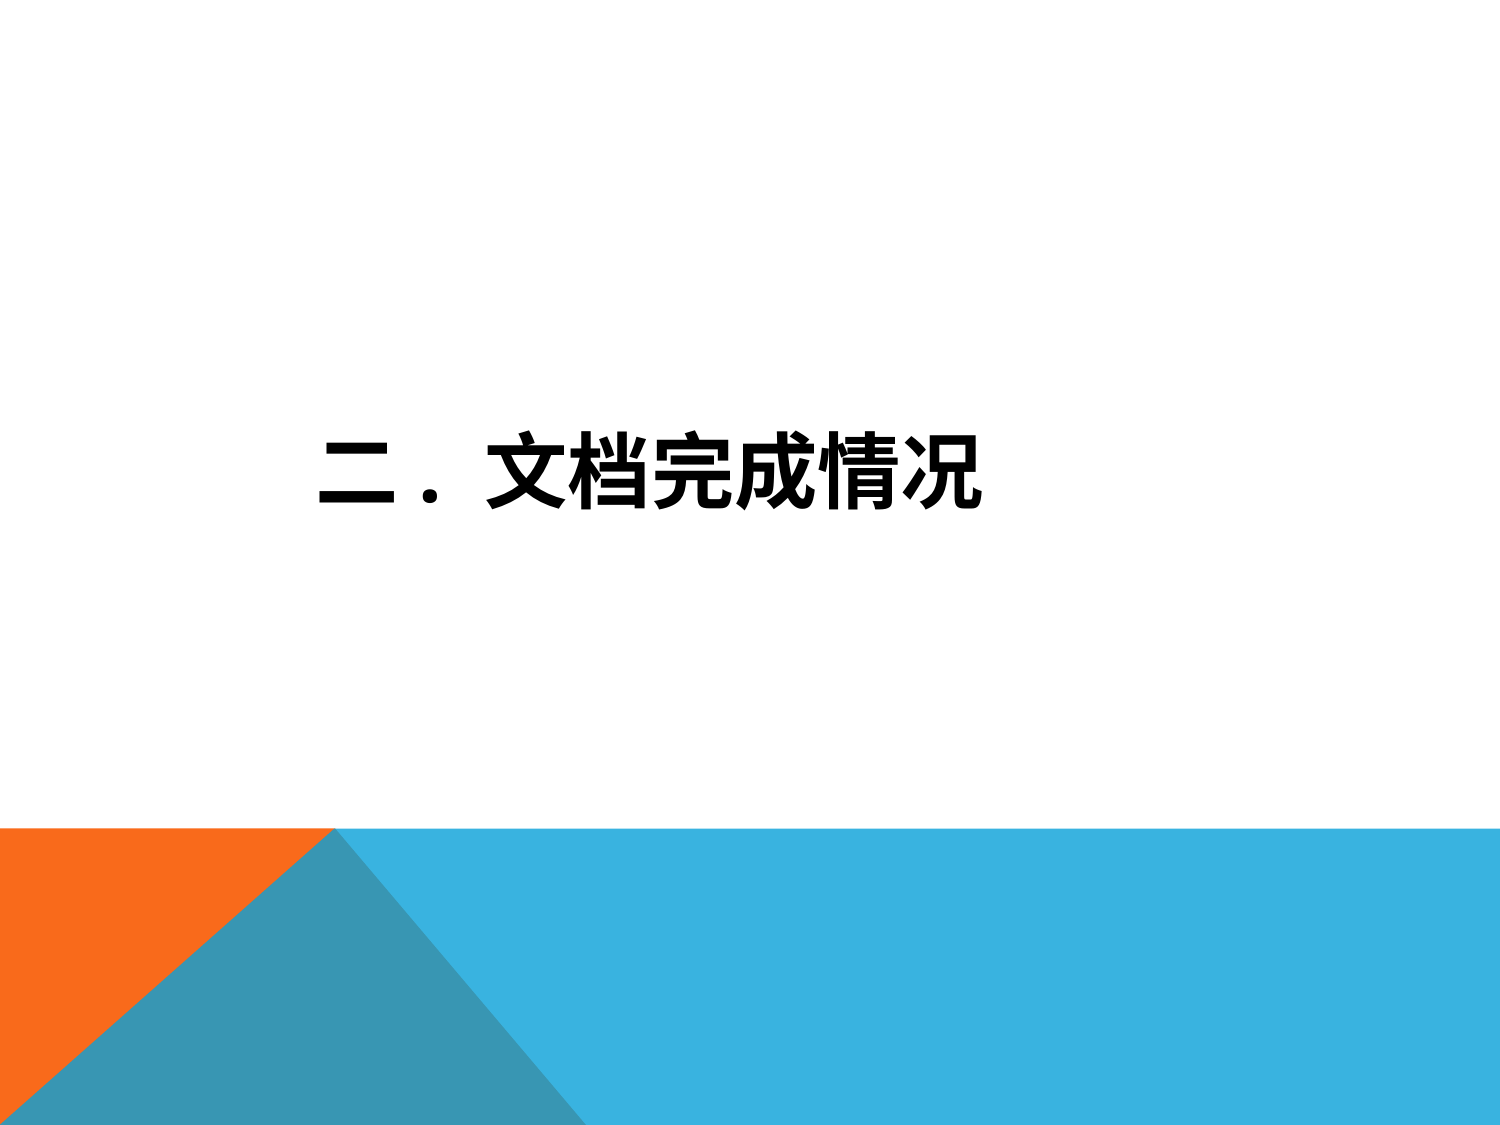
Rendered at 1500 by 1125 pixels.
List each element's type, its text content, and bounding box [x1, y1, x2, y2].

text_box 二. 文档完成情况 [308, 411, 1104, 527]
